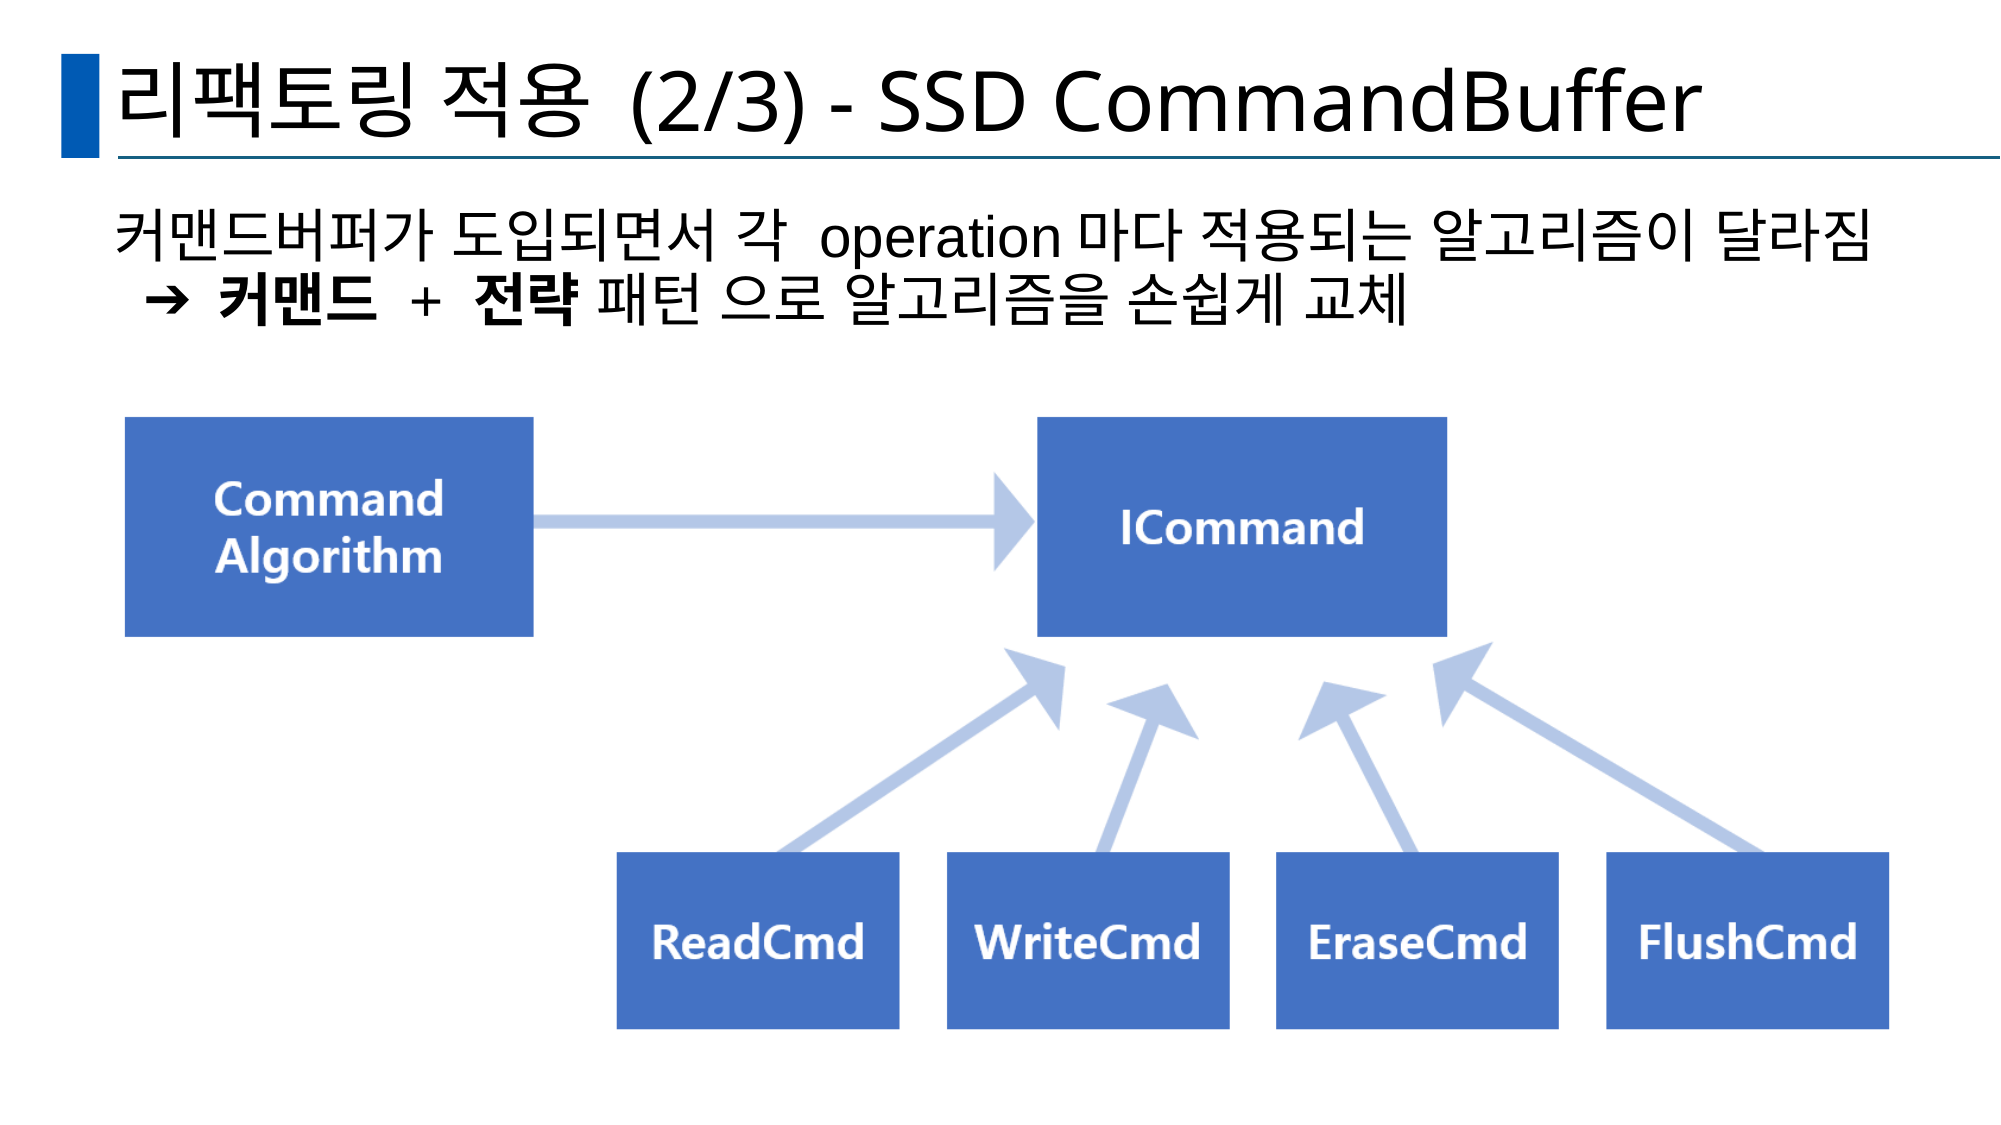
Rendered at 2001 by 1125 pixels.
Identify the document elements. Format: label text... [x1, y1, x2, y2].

picture [68, 385, 1932, 1065]
title 리팩토링 적용 (2/3) - SSD CommandBuffer [99, 50, 1825, 158]
text_box 커맨드버퍼가 도입되면서 각 operation마다 적용되는 알고리즘이 달라짐 커맨드 + 전략 패턴 으로 알고리즘을 손쉽게 교체 [99, 200, 2000, 342]
